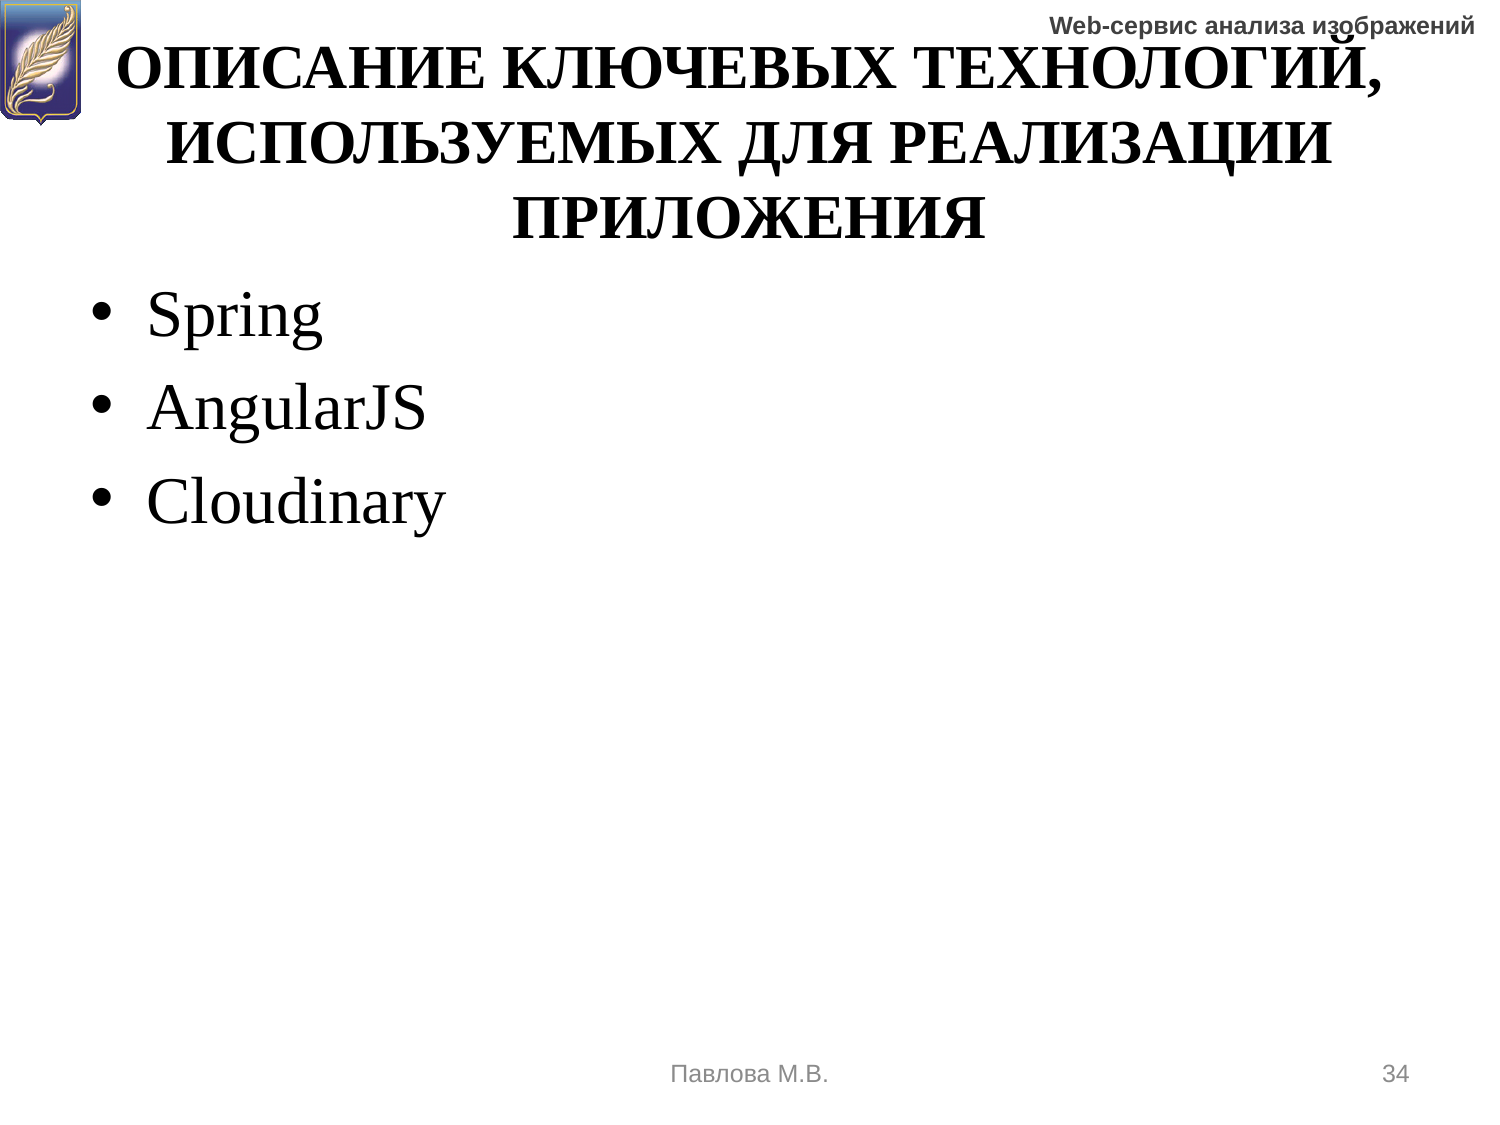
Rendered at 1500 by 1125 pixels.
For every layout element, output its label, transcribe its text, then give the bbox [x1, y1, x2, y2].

list Spring AngularJS Cloudinary [75, 262, 1425, 1005]
slide_number 34 [1074, 1042, 1425, 1103]
footer Павлова М.В. [512, 1042, 988, 1103]
title ОПИСАНИЕ КЛЮЧЕВЫХ ТЕХНОЛОГИЙ, ИСПОЛЬЗУЕМЫХ ДЛЯ РЕАЛИЗАЦИИ ПРИЛОЖЕНИЯ [75, 45, 1425, 233]
picture [0, 0, 81, 126]
